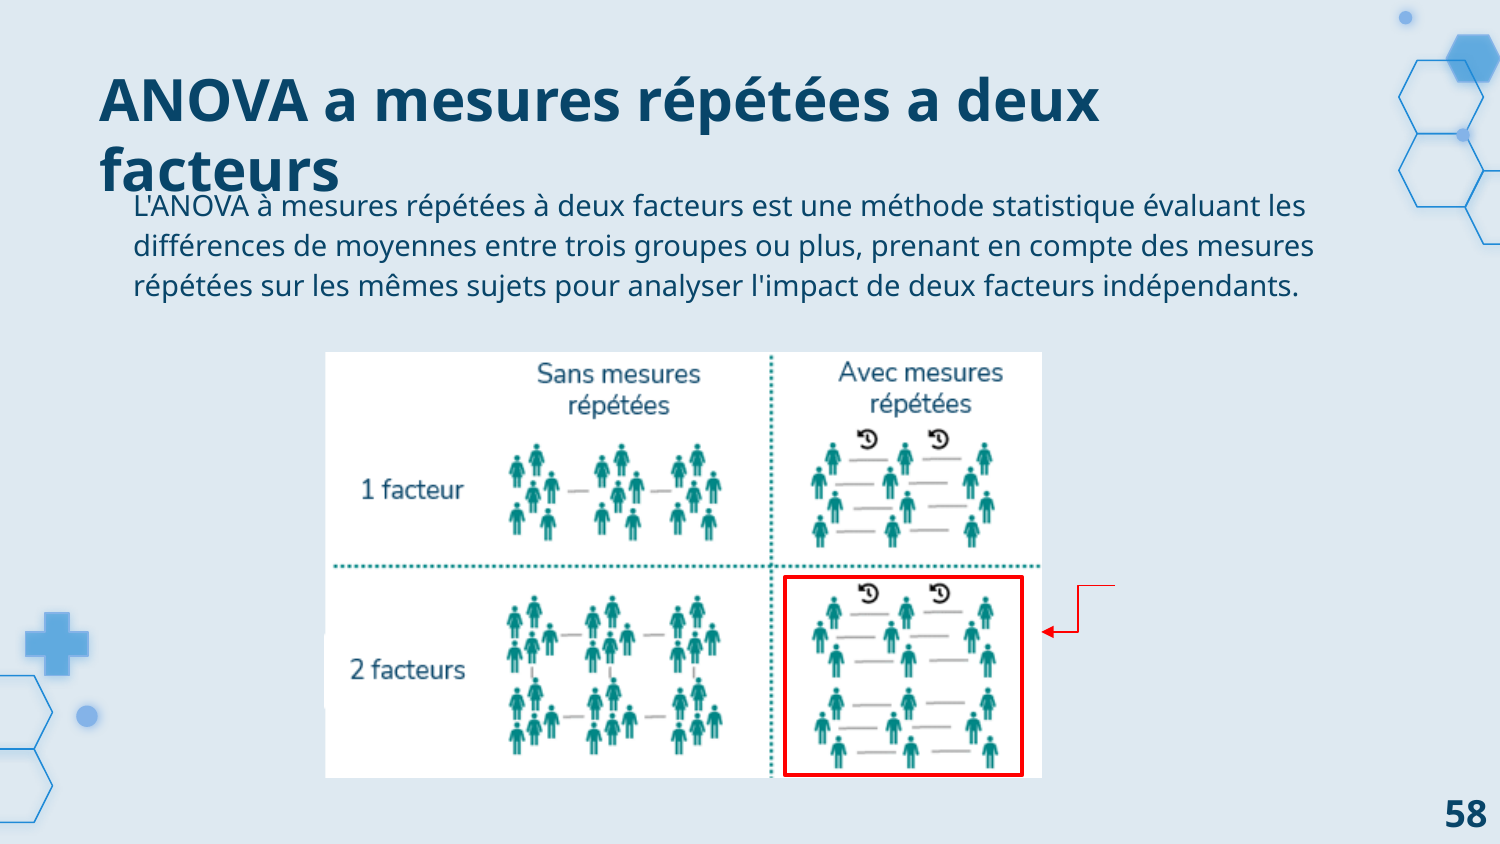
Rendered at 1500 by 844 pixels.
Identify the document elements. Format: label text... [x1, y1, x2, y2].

text_box 58 [1429, 782, 1500, 843]
text_box L'ANOVA à mesures répétées à deux facteurs est une méthode statistique évaluant les différences de moyennes entre trois groupes ou plus, prenant en compte des mesures répétées sur les mêmes sujets pour analyser l'impact de deux facteurs indépendants. [118, 166, 1349, 321]
picture [323, 352, 1042, 778]
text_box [1040, 585, 1116, 633]
title ANOVA a mesures répétées a deux facteurs [84, 48, 1349, 142]
